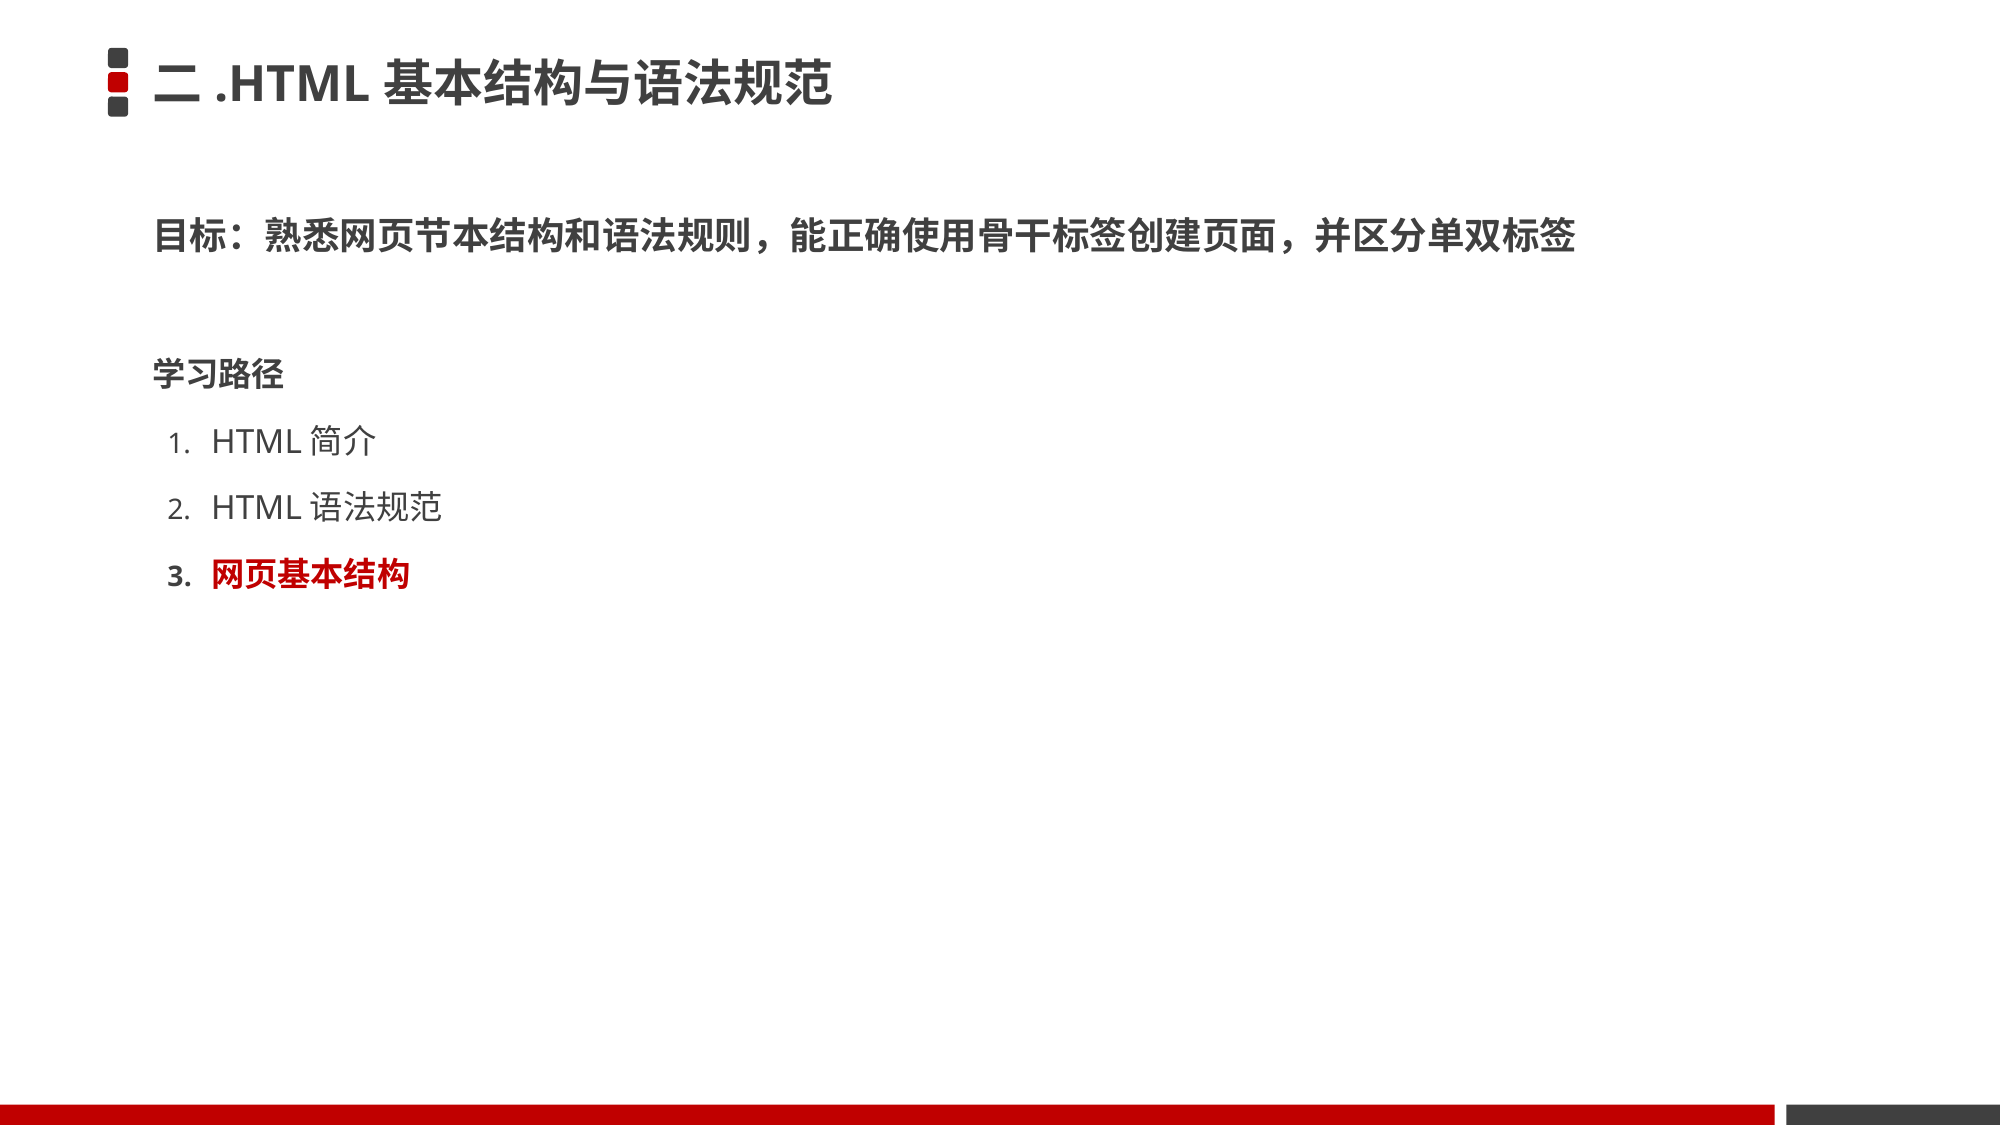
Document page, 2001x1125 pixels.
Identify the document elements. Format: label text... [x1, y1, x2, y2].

text_box 学习路径 HTML简介 HTML语法规范 网页基本结构 [137, 326, 1280, 1019]
list 目标：熟悉网页节本结构和语法规则，能正确使用骨干标签创建页面，并区分单双标签 [137, 192, 1753, 277]
title 二.HTML基本结构与语法规范 [137, 38, 1577, 124]
